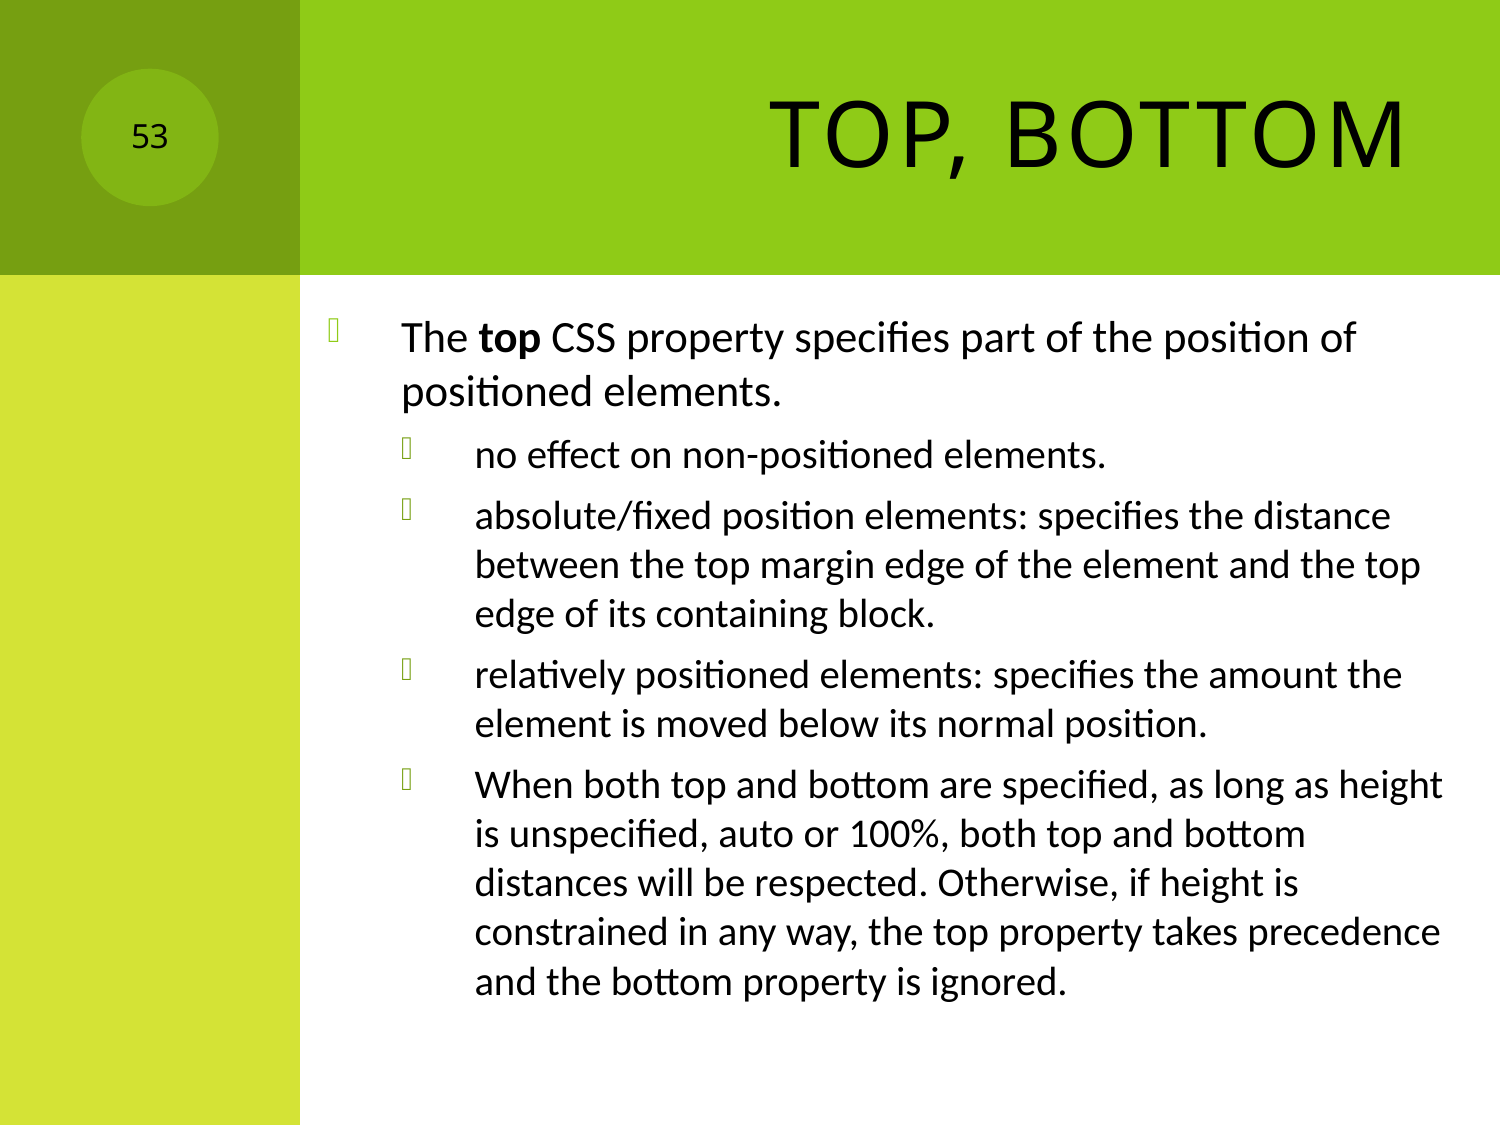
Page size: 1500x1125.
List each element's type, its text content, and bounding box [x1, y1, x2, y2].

title top, bottom [399, 37, 1425, 225]
list The top CSS property specifies part of the position of positioned elements. no effect on non-positioned elements. absolute/fixed position elements: specifies the distance between the top margin edge of the element and the top edge of its containing block. relatively positioned elements: specifies the amount the element is moved below its normal position. When both top and bottom are specified, as long as height is unspecified, auto or 100%, both top and bottom distances will be respected. Otherwise, if height is constrained in any way, the top property takes precedence and the bottom property is ignored. [312, 299, 1475, 1013]
slide_number 53 [87, 87, 213, 188]
